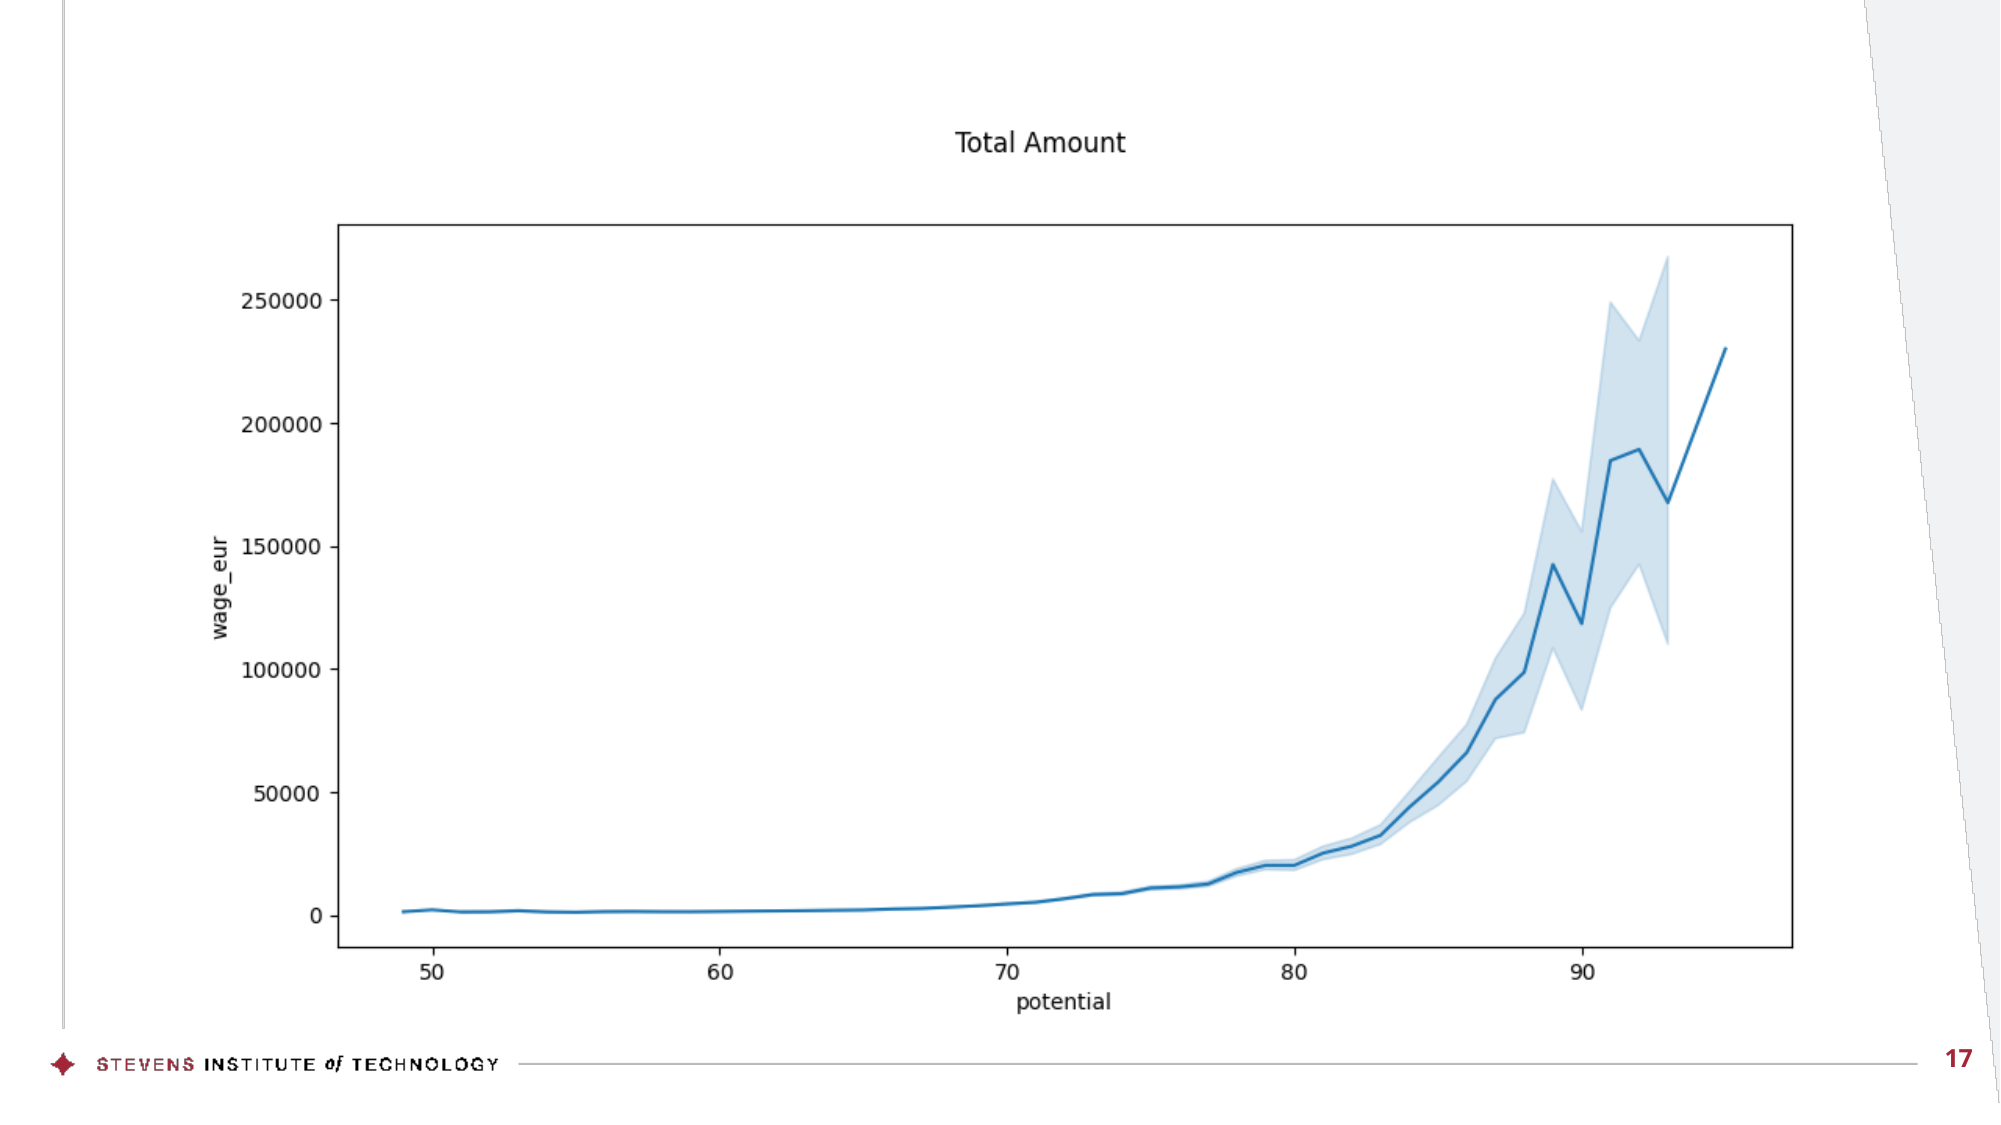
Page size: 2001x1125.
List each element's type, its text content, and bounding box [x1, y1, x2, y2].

slide_number 17 [1538, 1029, 1988, 1090]
picture [0, 0, 2000, 1125]
